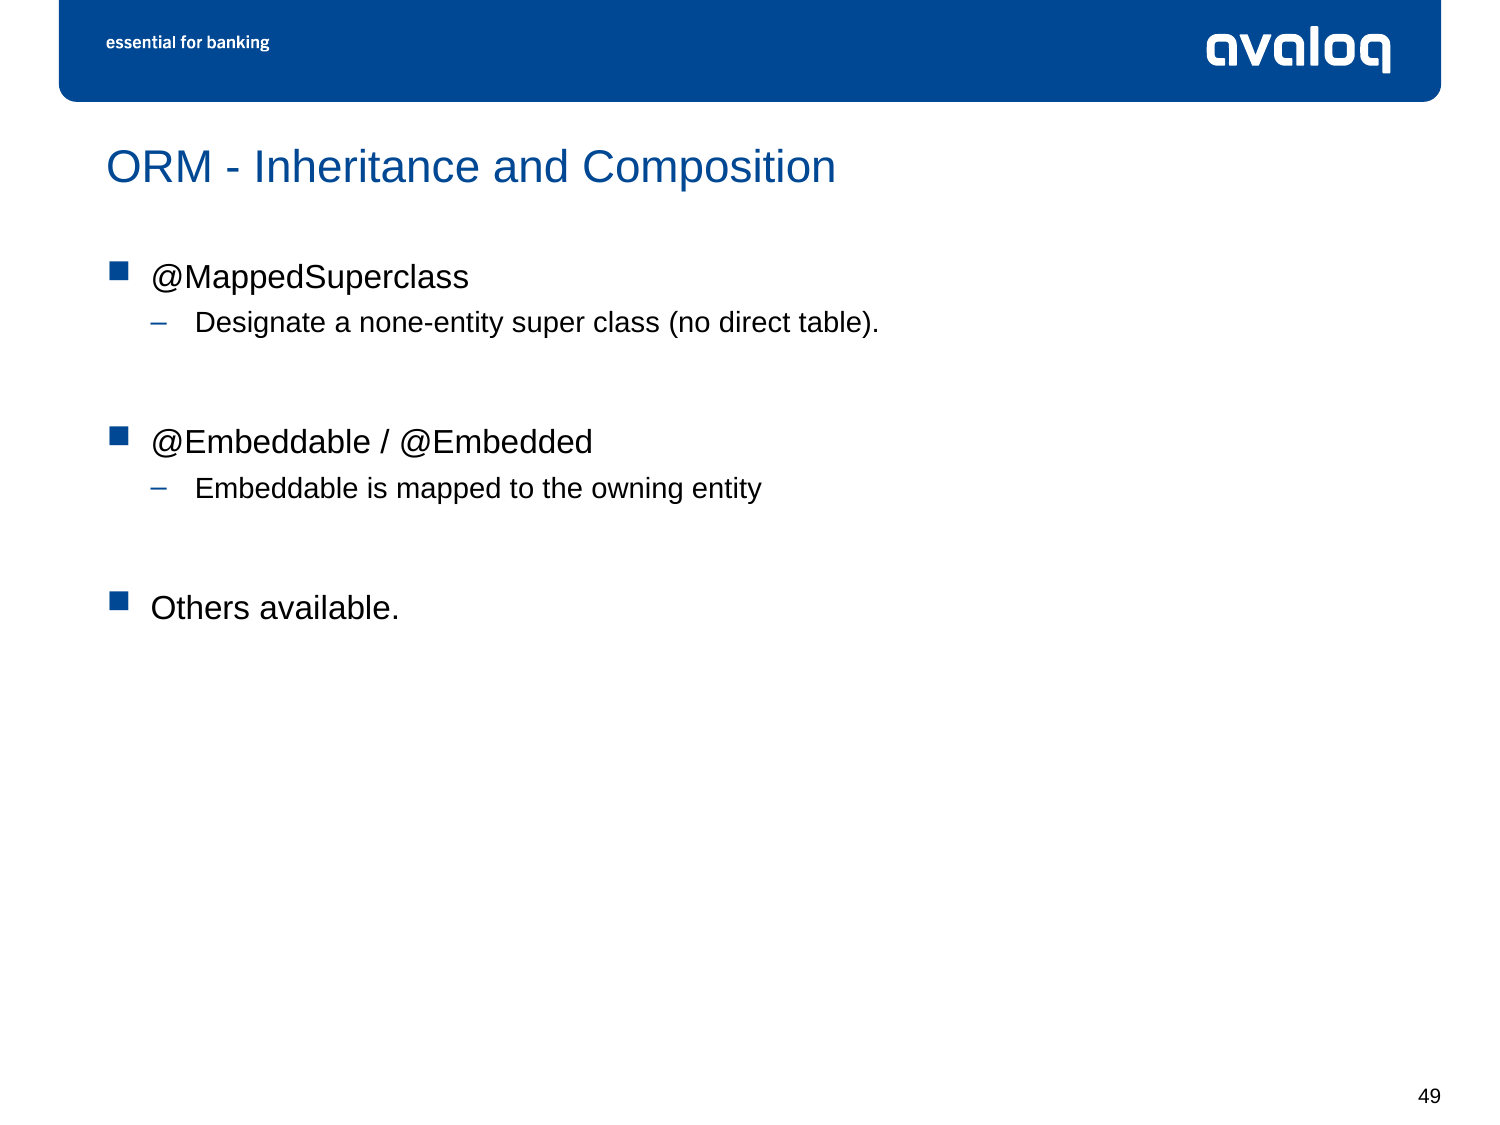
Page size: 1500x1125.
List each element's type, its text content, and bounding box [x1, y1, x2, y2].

title ORM - Inheritance and Composition [105, 142, 1394, 215]
list @MappedSuperclass Designate a none-entity super class (no direct table). @Embeddable / @Embedded Embeddable is mapped to the owning entity Others available. [105, 255, 1394, 1042]
slide_number 49 [1200, 1082, 1442, 1112]
